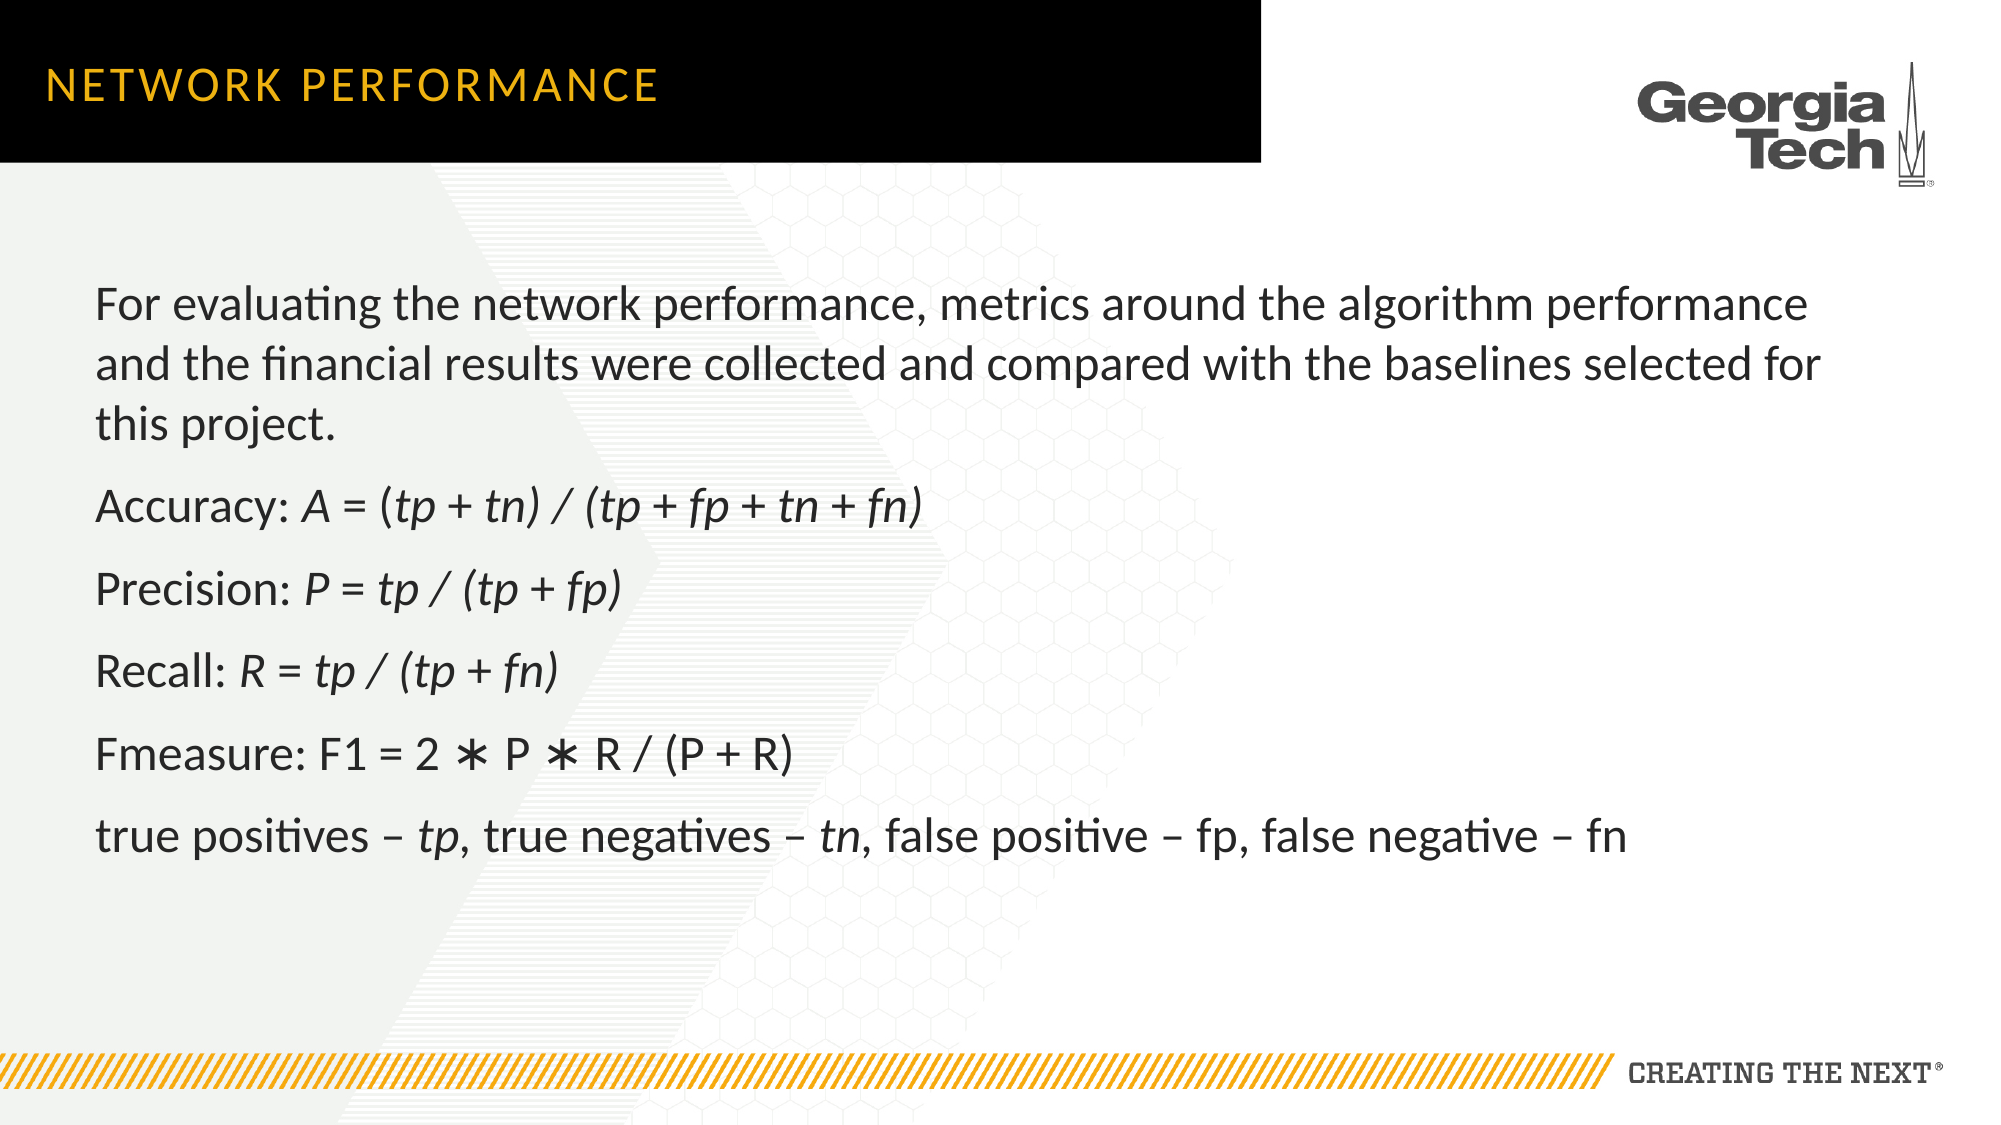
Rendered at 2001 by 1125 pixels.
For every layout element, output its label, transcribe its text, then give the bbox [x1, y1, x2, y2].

title Network performance [0, 0, 1262, 163]
picture [0, 0, 2001, 1125]
list For evaluating the network performance, metrics around the algorithm performance and the financial results were collected and compared with the baselines selected for this project. Accuracy: A = (tp + tn) / (tp + fp + tn + fn) Precision: P = tp / (tp + fp) Recall: R = tp / (tp + fn) Fmeasure: F1 = 2 ∗ P ∗ R / (P + R) true positives – tp, true negatives – tn, false positive – fp, false negative – fn [50, 262, 1932, 1021]
